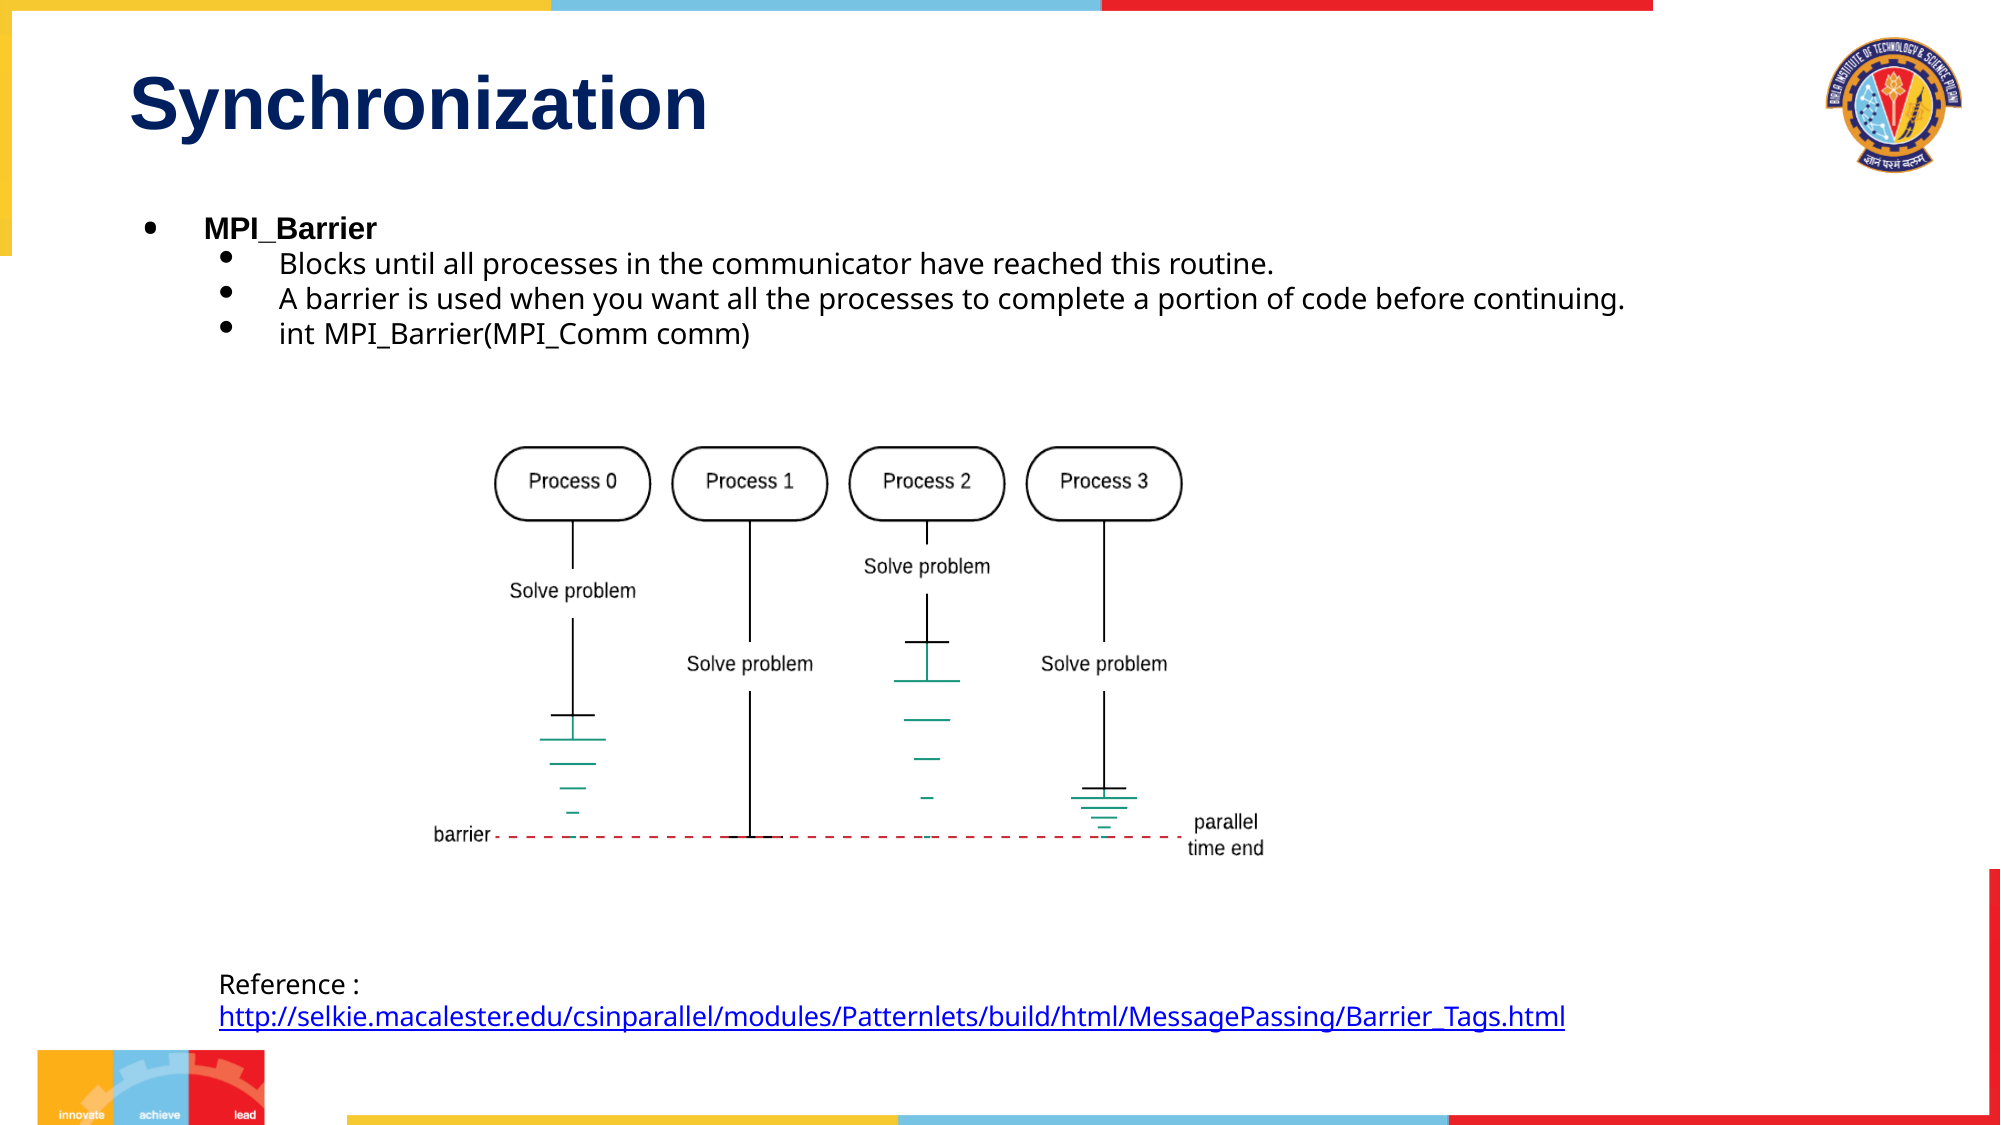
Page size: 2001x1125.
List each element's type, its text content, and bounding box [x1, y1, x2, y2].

title Synchronization [127, 52, 1873, 243]
picture [347, 869, 2000, 1125]
picture [399, 412, 1288, 876]
text_box MPI_Barrier Blocks until all processes in the communicator have reached this routine. A barrier is used when you want all the processes to complete a portion of code before continuing. int MPI_Barrier(MPI_Comm comm) Reference : http://selkie.macalester.edu/csinparallel/modules/Patternlets/build/html/MessagePassing/Barrier_Tags.html [139, 205, 1649, 1037]
picture [0, 0, 1653, 256]
picture [1825, 37, 1962, 174]
picture [37, 1049, 265, 1125]
